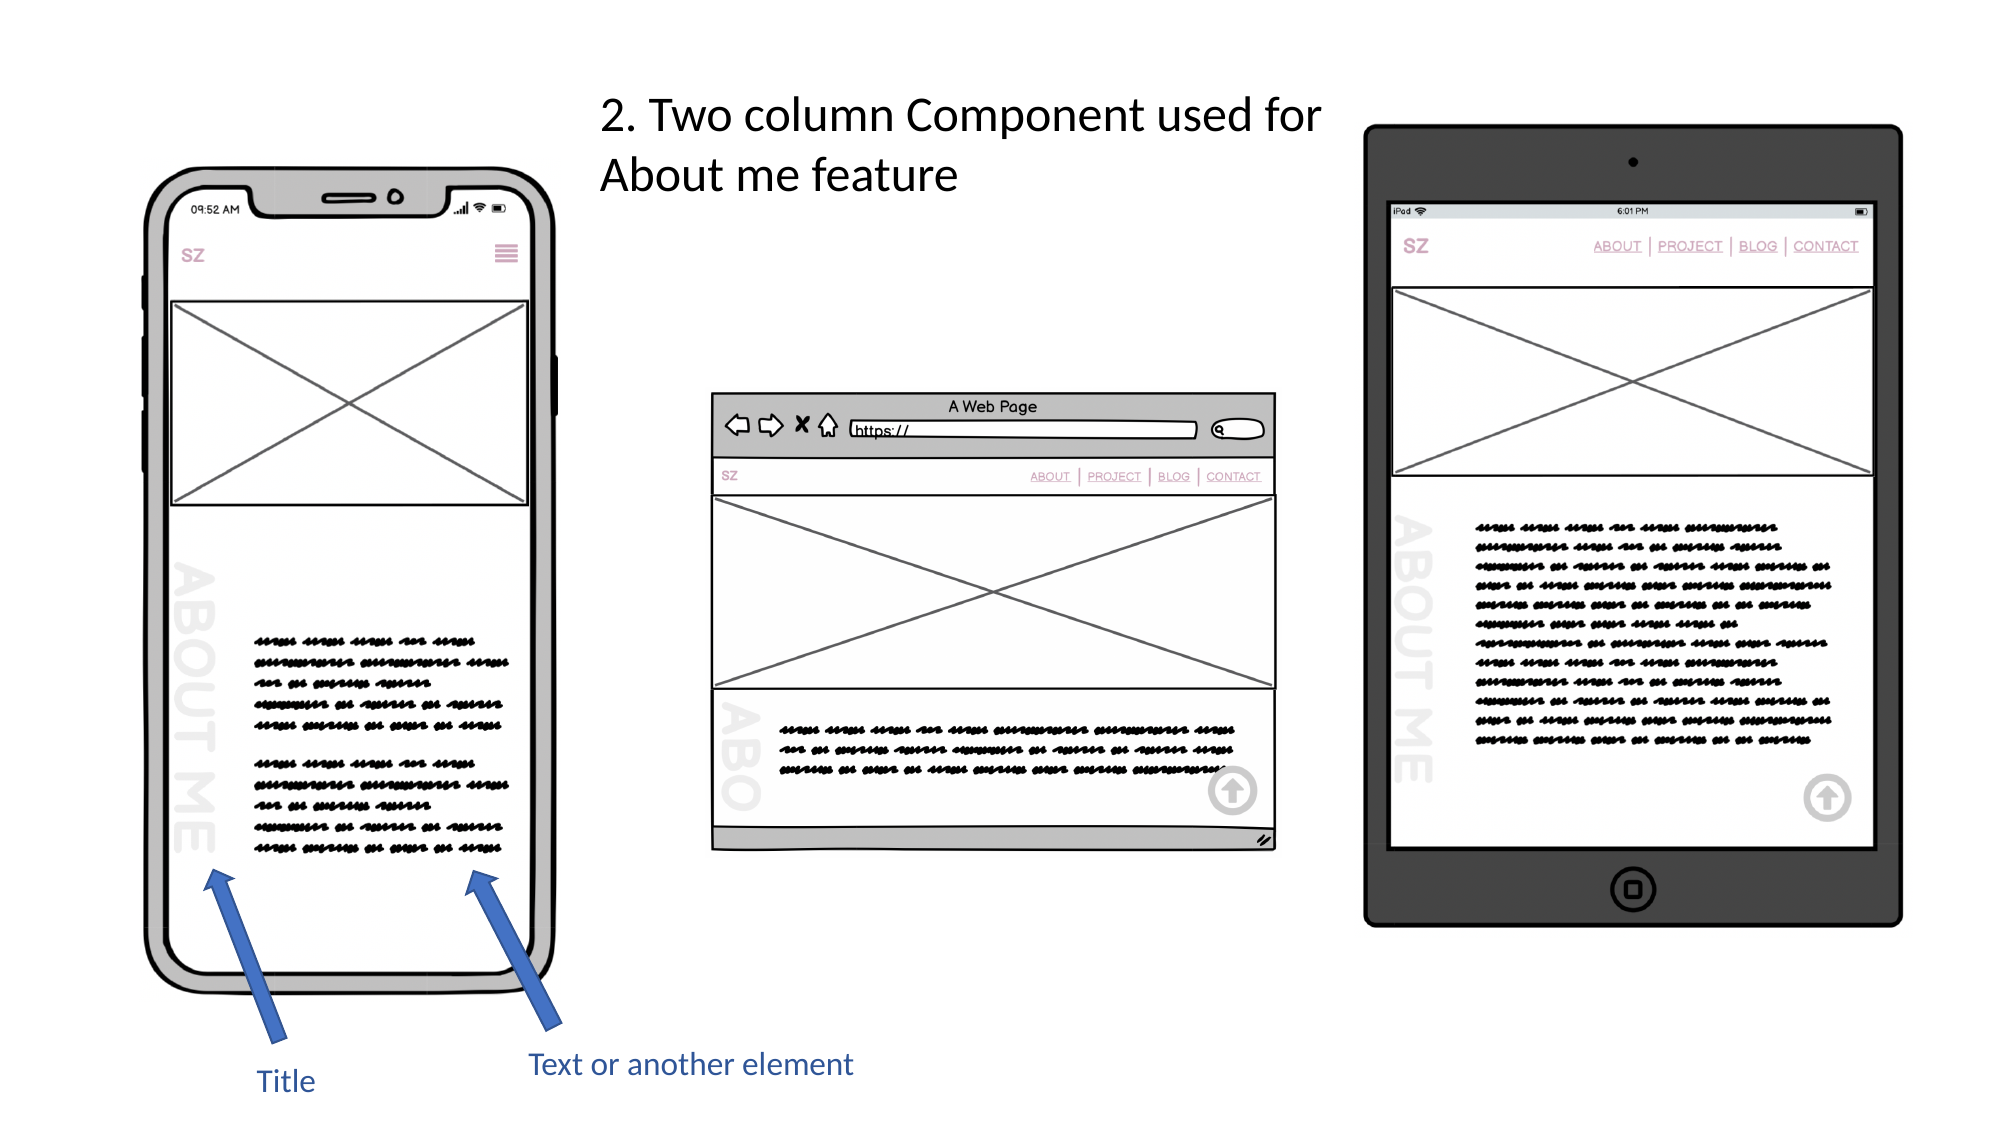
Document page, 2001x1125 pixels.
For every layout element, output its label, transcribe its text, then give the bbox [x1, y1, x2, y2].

text_box 2. Two column Component used for About me feature [585, 73, 1339, 209]
picture [705, 387, 1282, 858]
picture [1354, 121, 1913, 938]
text_box [255, 1002, 288, 1045]
text_box [530, 1002, 563, 1033]
text_box Title [241, 1051, 510, 1107]
picture [139, 157, 561, 1002]
text_box Text or another element [513, 1034, 976, 1090]
